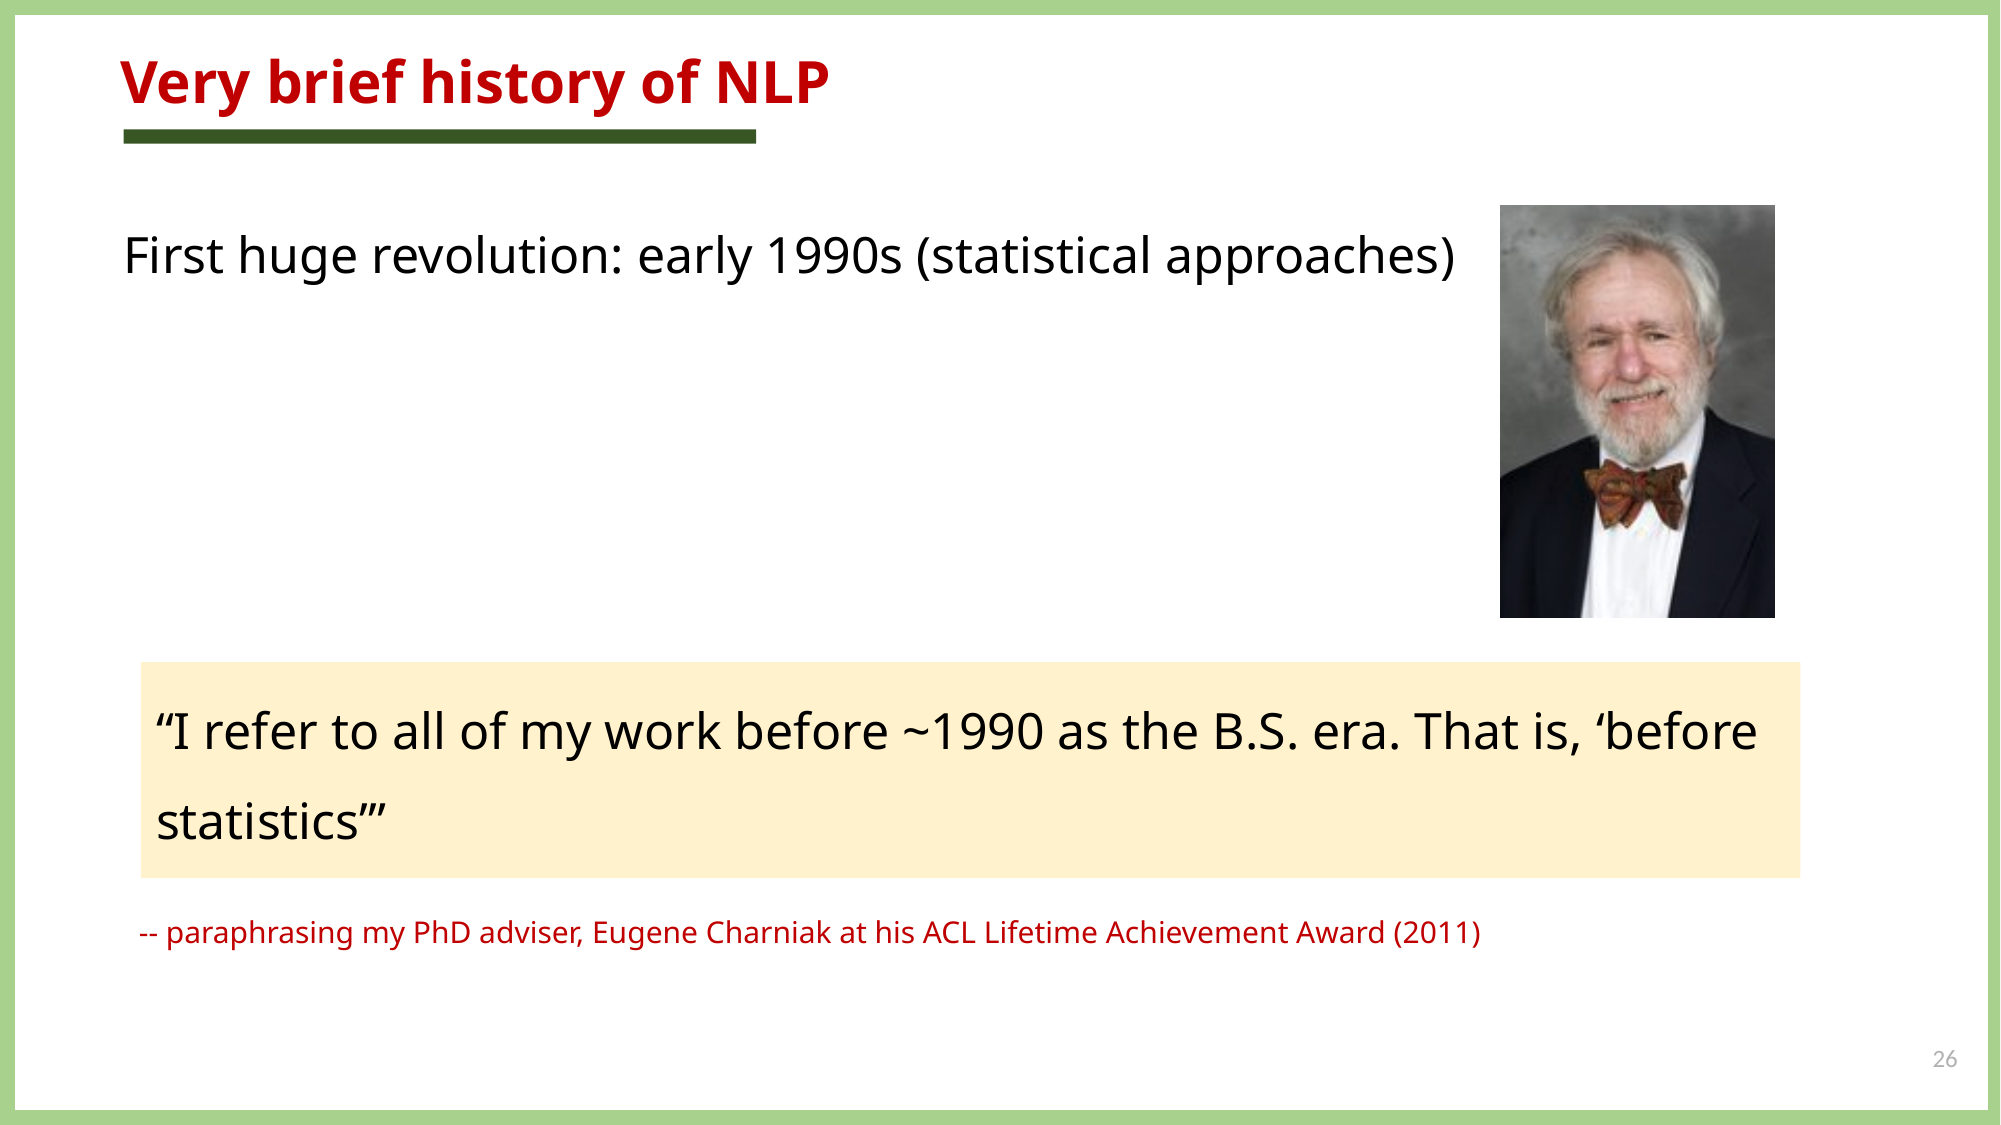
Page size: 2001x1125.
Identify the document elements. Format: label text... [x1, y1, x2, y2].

picture [1499, 205, 1775, 618]
text_box [123, 128, 757, 145]
text_box “I refer to all of my work before ~1990 as the B.S. era. That is, ‘before statistics’” [140, 662, 1801, 879]
slide_number 26 [1522, 1027, 1973, 1088]
text_box -- paraphrasing my PhD adviser, Eugene Charniak at his ACL Lifetime Achievement Award (2011) [123, 887, 1801, 991]
text_box First huge revolution: early 1990s (statistical approaches) [108, 186, 1540, 403]
title Very brief history of NLP [105, 45, 1000, 169]
